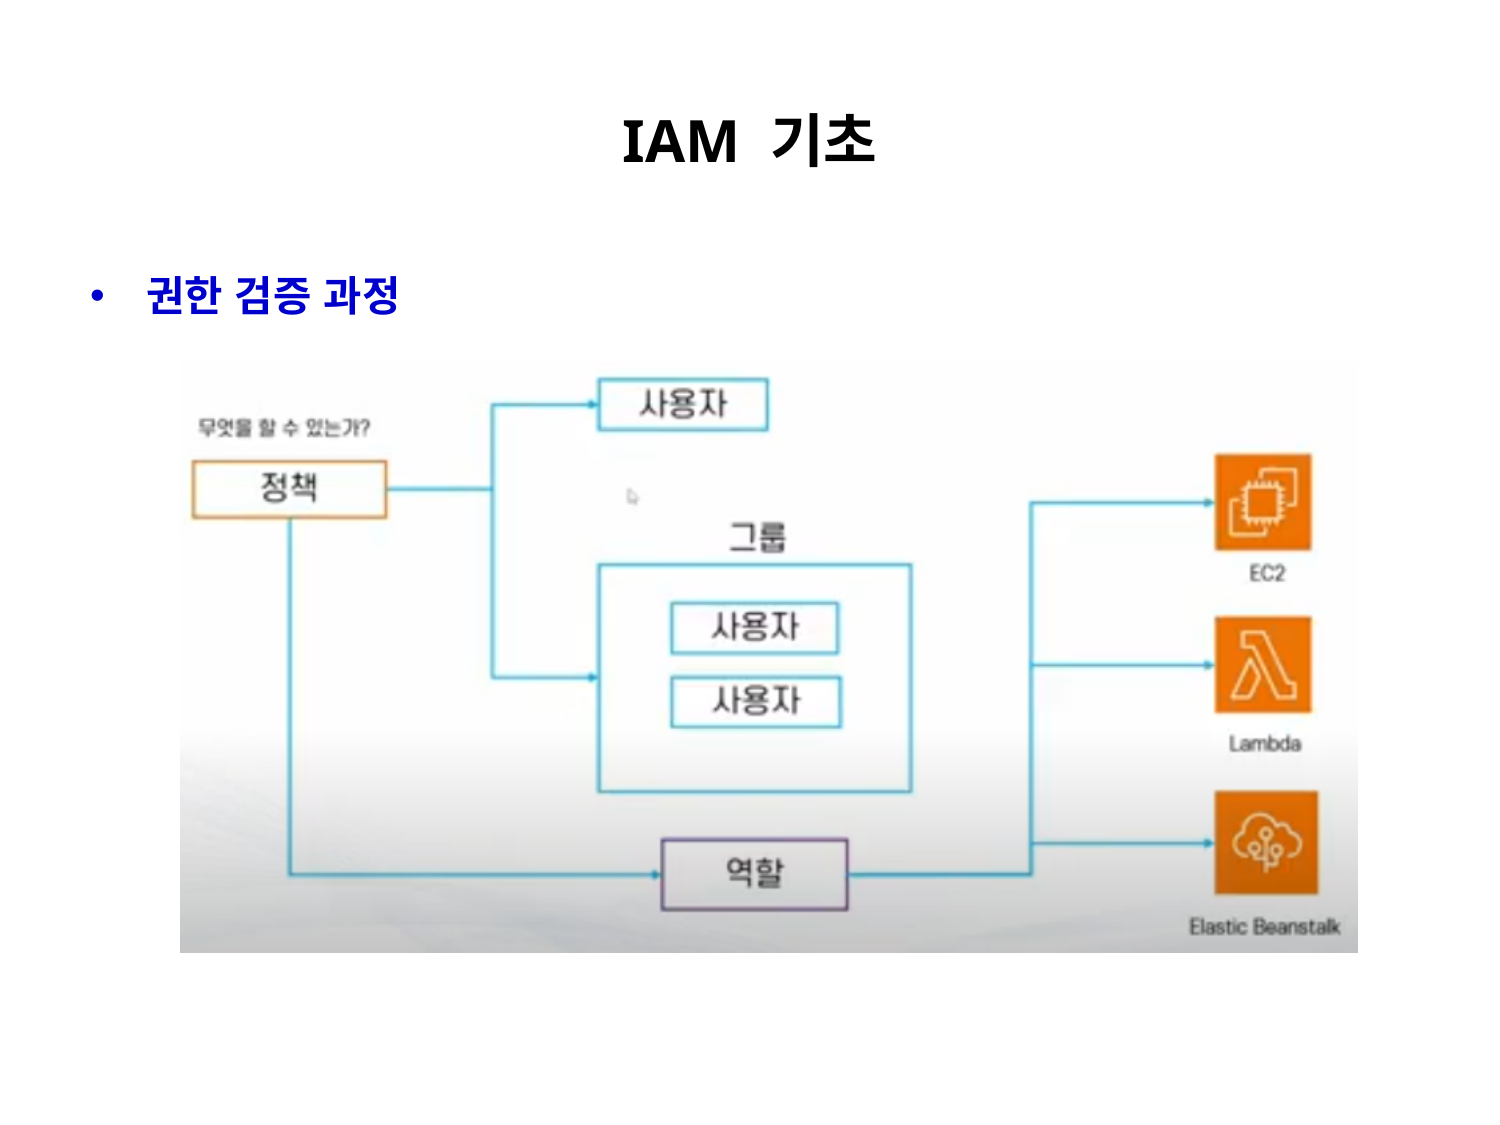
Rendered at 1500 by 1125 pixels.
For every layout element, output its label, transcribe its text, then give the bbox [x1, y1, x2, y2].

picture [180, 361, 1358, 953]
title IAM 기초 [75, 45, 1425, 233]
list 권한 검증 과정 [75, 262, 1425, 1005]
